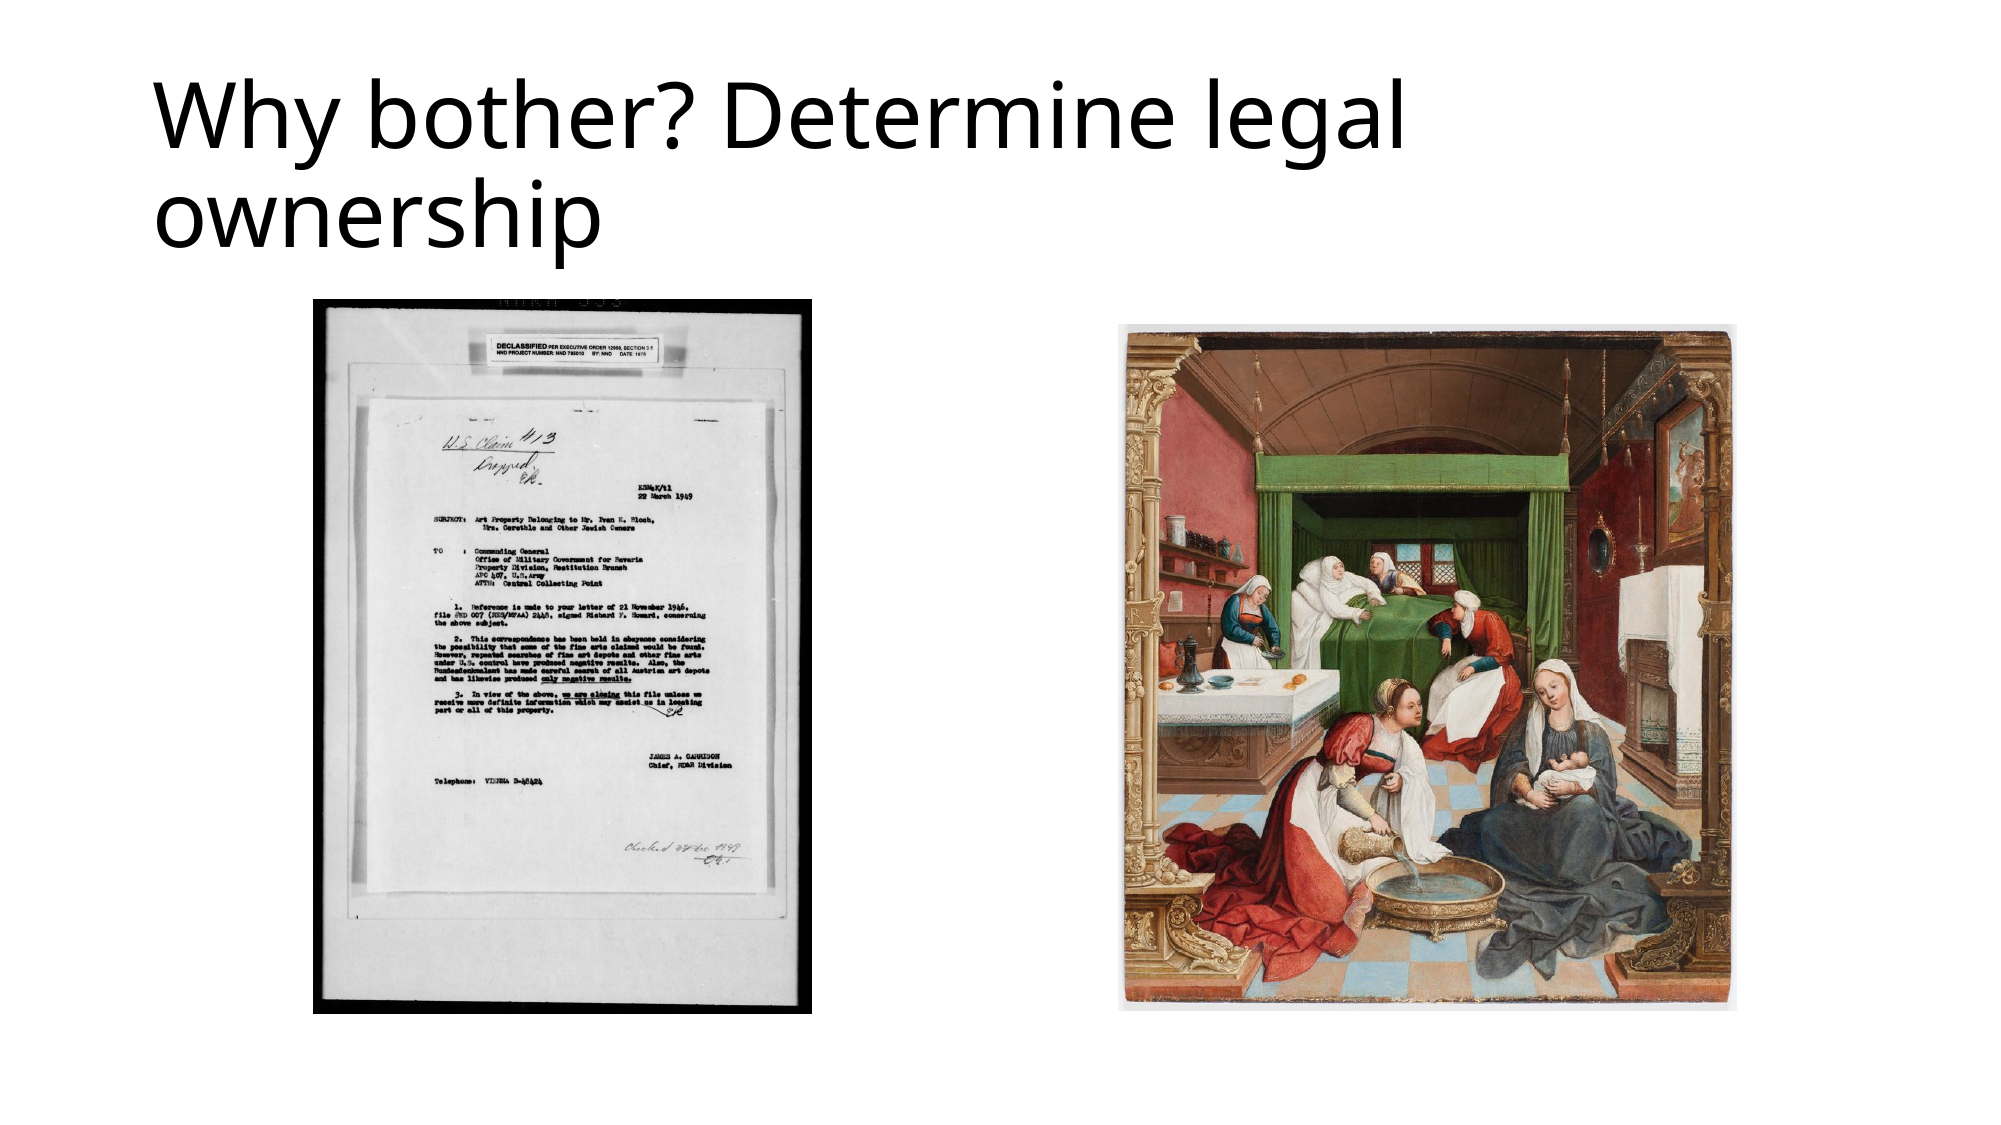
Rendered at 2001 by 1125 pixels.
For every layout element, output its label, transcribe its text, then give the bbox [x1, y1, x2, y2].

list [1118, 324, 1737, 1011]
title Why bother? Determine legal ownership [137, 59, 1863, 278]
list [313, 299, 812, 1014]
